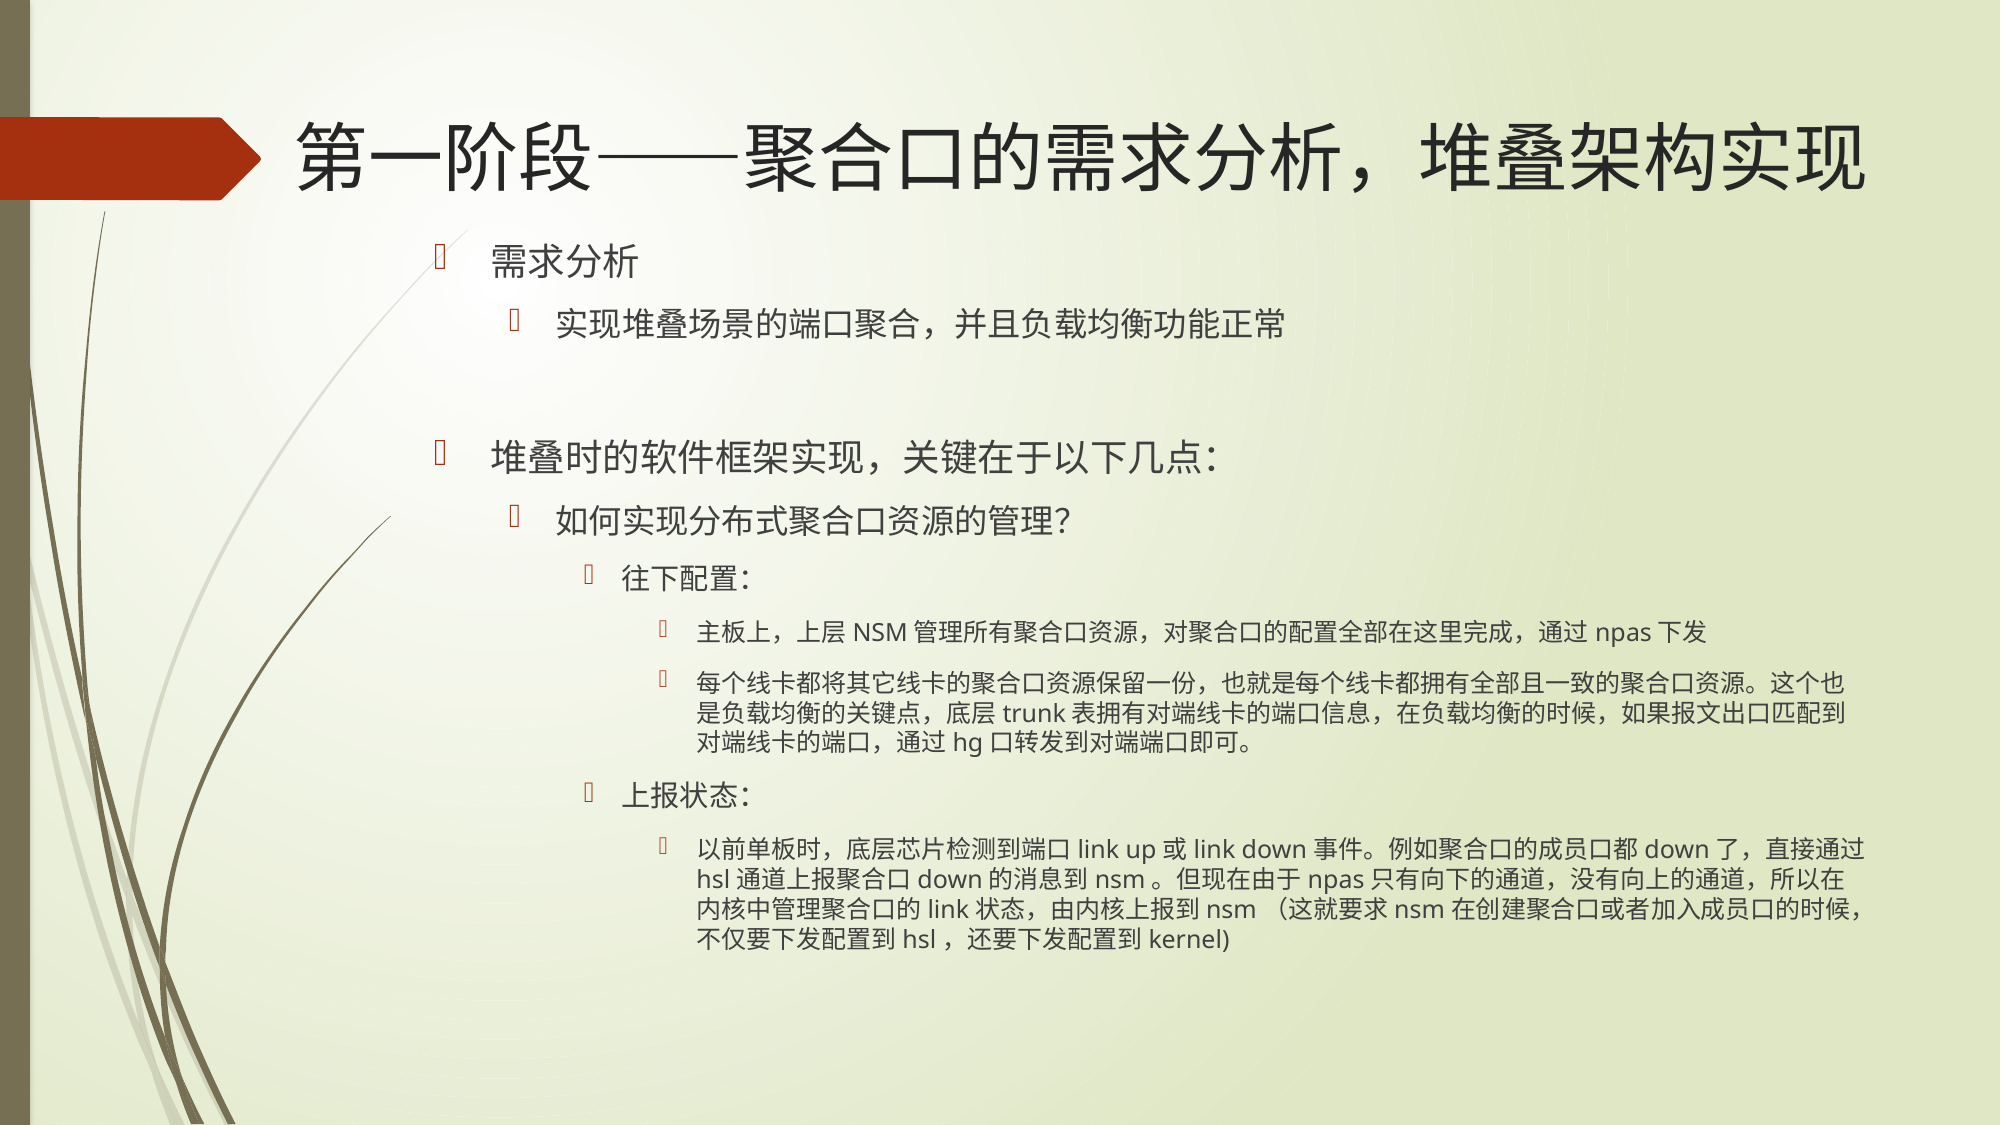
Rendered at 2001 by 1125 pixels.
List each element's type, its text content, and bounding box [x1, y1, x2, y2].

list 需求分析 实现堆叠场景的端口聚合，并且负载均衡功能正常 堆叠时的软件框架实现，关键在于以下几点： 如何实现分布式聚合口资源的管理？ 往下配置： 主板上，上层NSM管理所有聚合口资源，对聚合口的配置全部在这里完成，通过npas下发 每个线卡都将其它线卡的聚合口资源保留一份，也就是每个线卡都拥有全部且一致的聚合口资源。这个也是负载均衡的关键点，底层trunk表拥有对端线卡的端口信息，在负载均衡的时候，如果报文出口匹配到对端线卡的端口，通过hg口转发到对端端口即可。 上报状态： 以前单板时，底层芯片检测到端口link up或link down事件。例如聚合口的成员口都down了，直接通过hsl通道上报聚合口down的消息到nsm。但现在由于npas只有向下的通道，没有向上的通道，所以在内核中管理聚合口的link状态，由内核上报到nsm（这就要求nsm在创建聚合口或者加入成员口的时候，不仅要下发配置到hsl，还要下发配置到kernel) [418, 230, 1882, 1125]
title 第一阶段——聚合口的需求分析，堆叠架构实现 [278, 102, 1888, 313]
